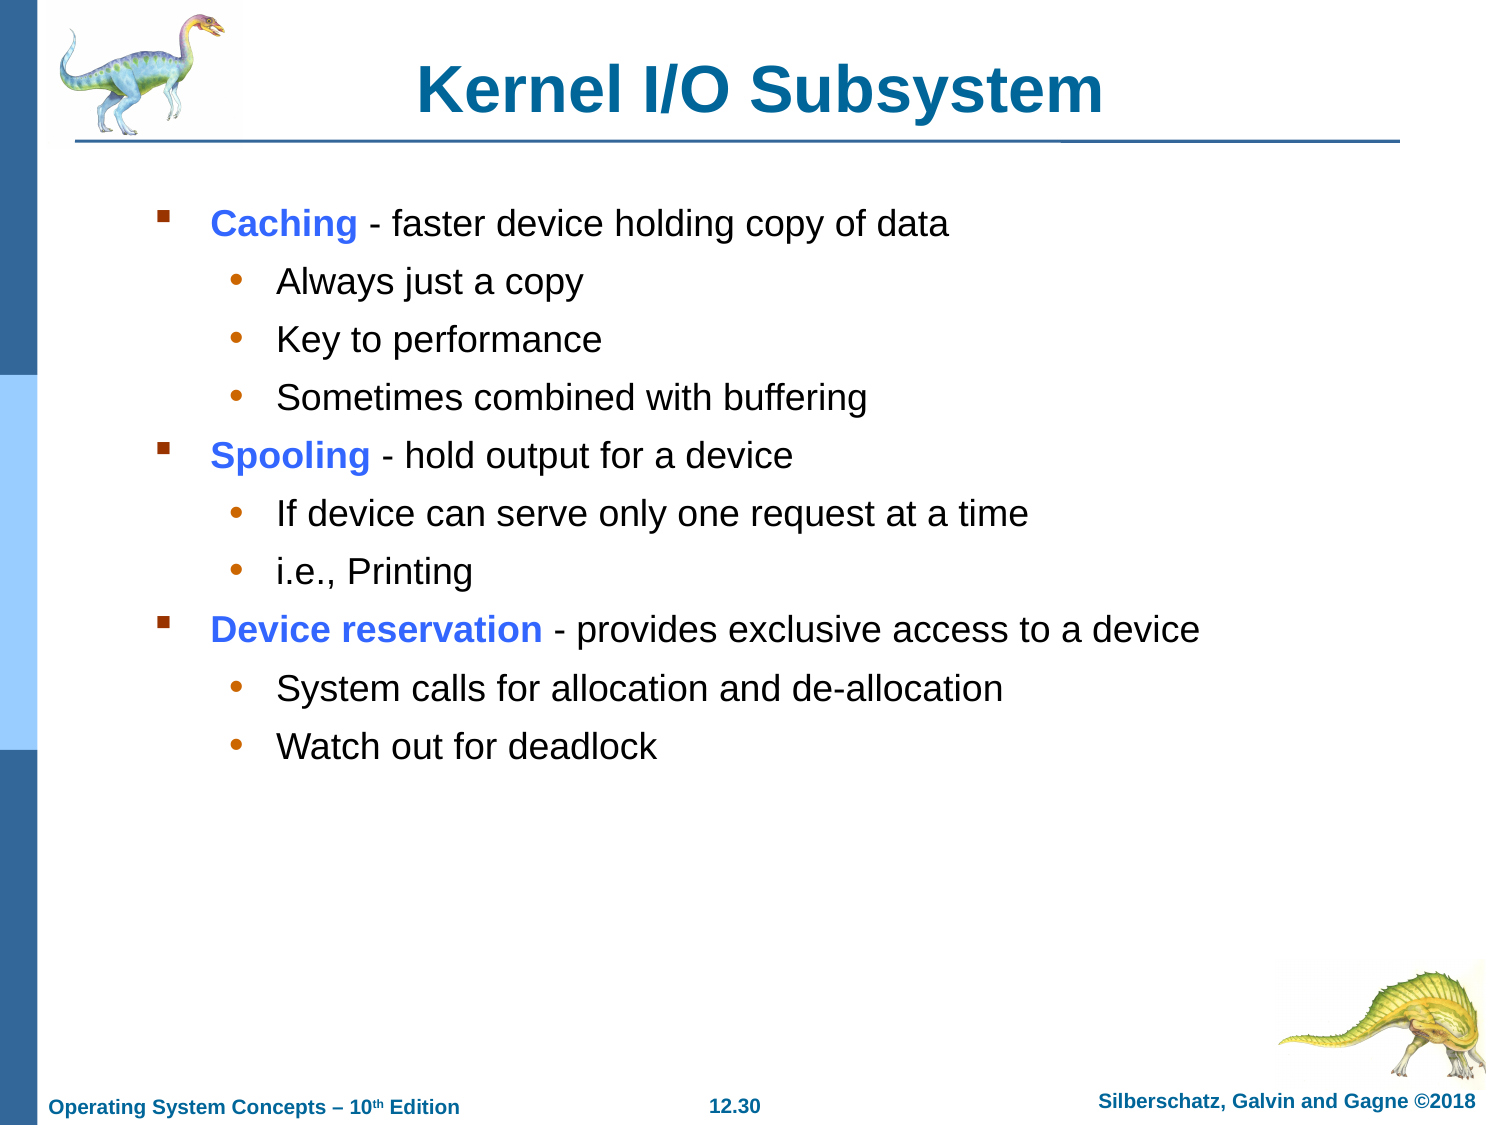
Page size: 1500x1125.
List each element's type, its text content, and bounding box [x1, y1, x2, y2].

picture [46, 0, 243, 149]
picture [1275, 959, 1486, 1090]
title Kernel I/O Subsystem [112, 38, 1410, 133]
list Caching - faster device holding copy of data Always just a copy Key to performance Sometimes combined with buffering Spooling - hold output for a device If device can serve only one request at a time i.e., Printing Device reservation - provides exclusive access to a device System calls for allocation and de-allocation Watch out for deadlock [139, 191, 1386, 935]
